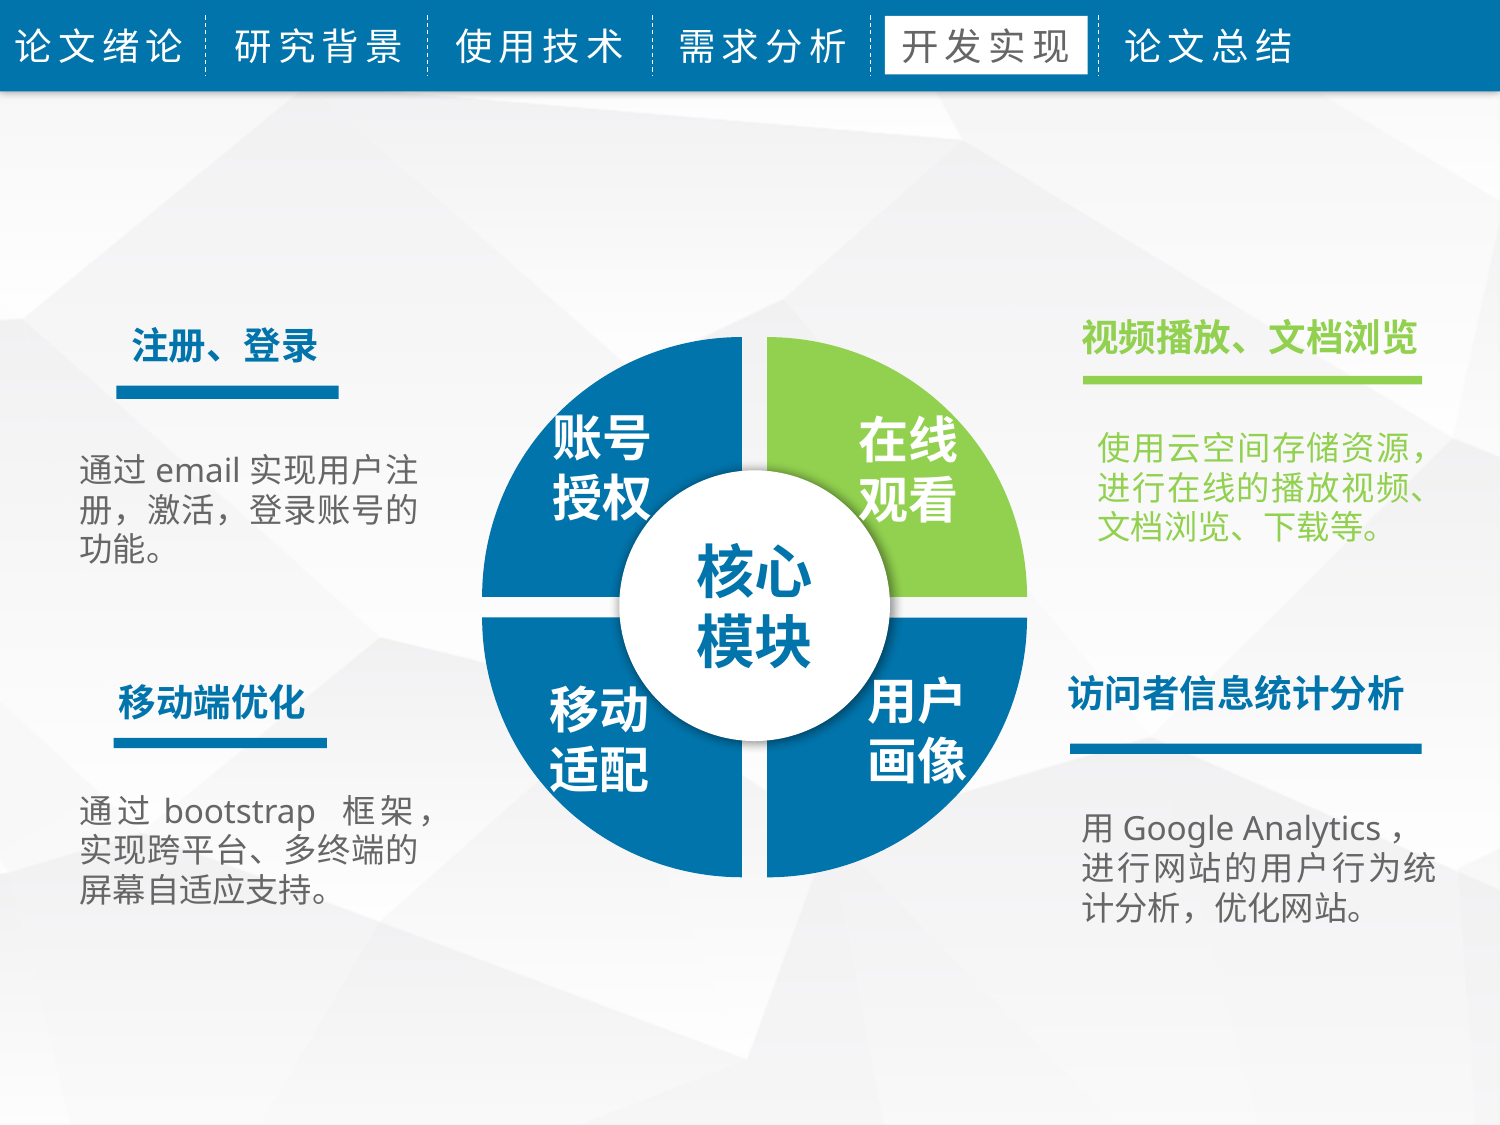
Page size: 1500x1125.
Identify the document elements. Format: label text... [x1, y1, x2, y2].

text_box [1066, 306, 1453, 556]
picture [0, 92, 1500, 1125]
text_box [1052, 662, 1453, 937]
text_box 开发实现 [886, 15, 1098, 76]
text_box 需求分析 [871, 15, 876, 76]
text_box 研究背景 [214, 15, 423, 76]
text_box 需求分析 [663, 15, 870, 76]
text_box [64, 671, 434, 944]
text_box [482, 337, 1028, 878]
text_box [64, 314, 434, 578]
text_box 论文总结 [1109, 15, 1322, 76]
text_box [0, 0, 1500, 92]
text_box 使用技术 [440, 15, 652, 76]
text_box 论文绪论 [0, 15, 211, 76]
